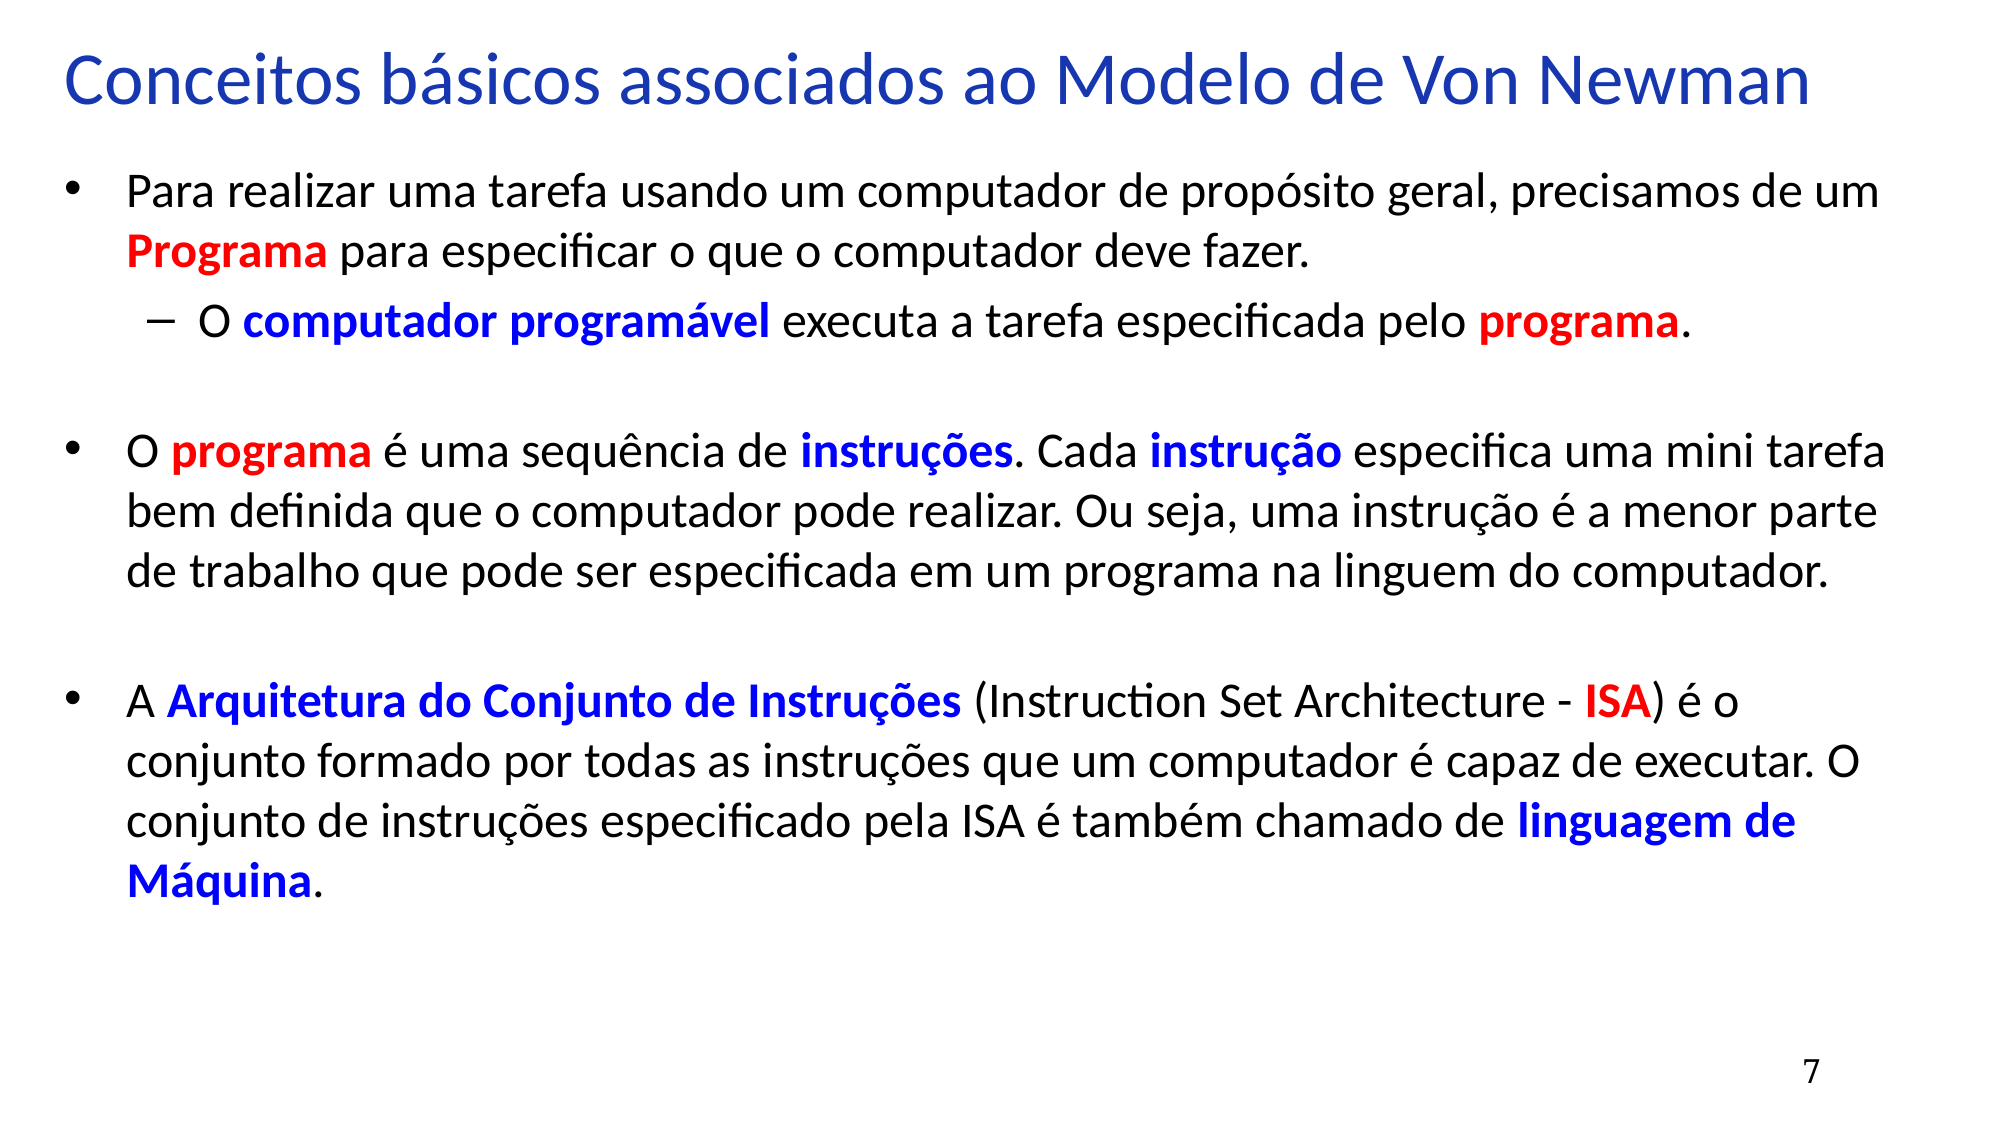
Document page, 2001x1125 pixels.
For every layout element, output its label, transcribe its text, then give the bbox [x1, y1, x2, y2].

title Conceitos básicos associados ao Modelo de Von Newman [50, 0, 1938, 149]
slide_number 7 [1787, 1042, 1900, 1103]
list Para realizar uma tarefa usando um computador de propósito geral, precisamos de um Programa para especificar o que o computador deve fazer. O computador programável executa a tarefa especificada pelo programa. O programa é uma sequência de instruções. Cada instrução especifica uma mini tarefa bem definida que o computador pode realizar. Ou seja, uma instrução é a menor parte de trabalho que pode ser especificada em um programa na linguem do computador. A Arquitetura do Conjunto de Instruções (Instruction Set Architecture - ISA) é o conjunto formado por todas as instruções que um computador é capaz de executar. O conjunto de instruções especificado pela ISA é também chamado de linguagem de Máquina. [50, 149, 1938, 1063]
